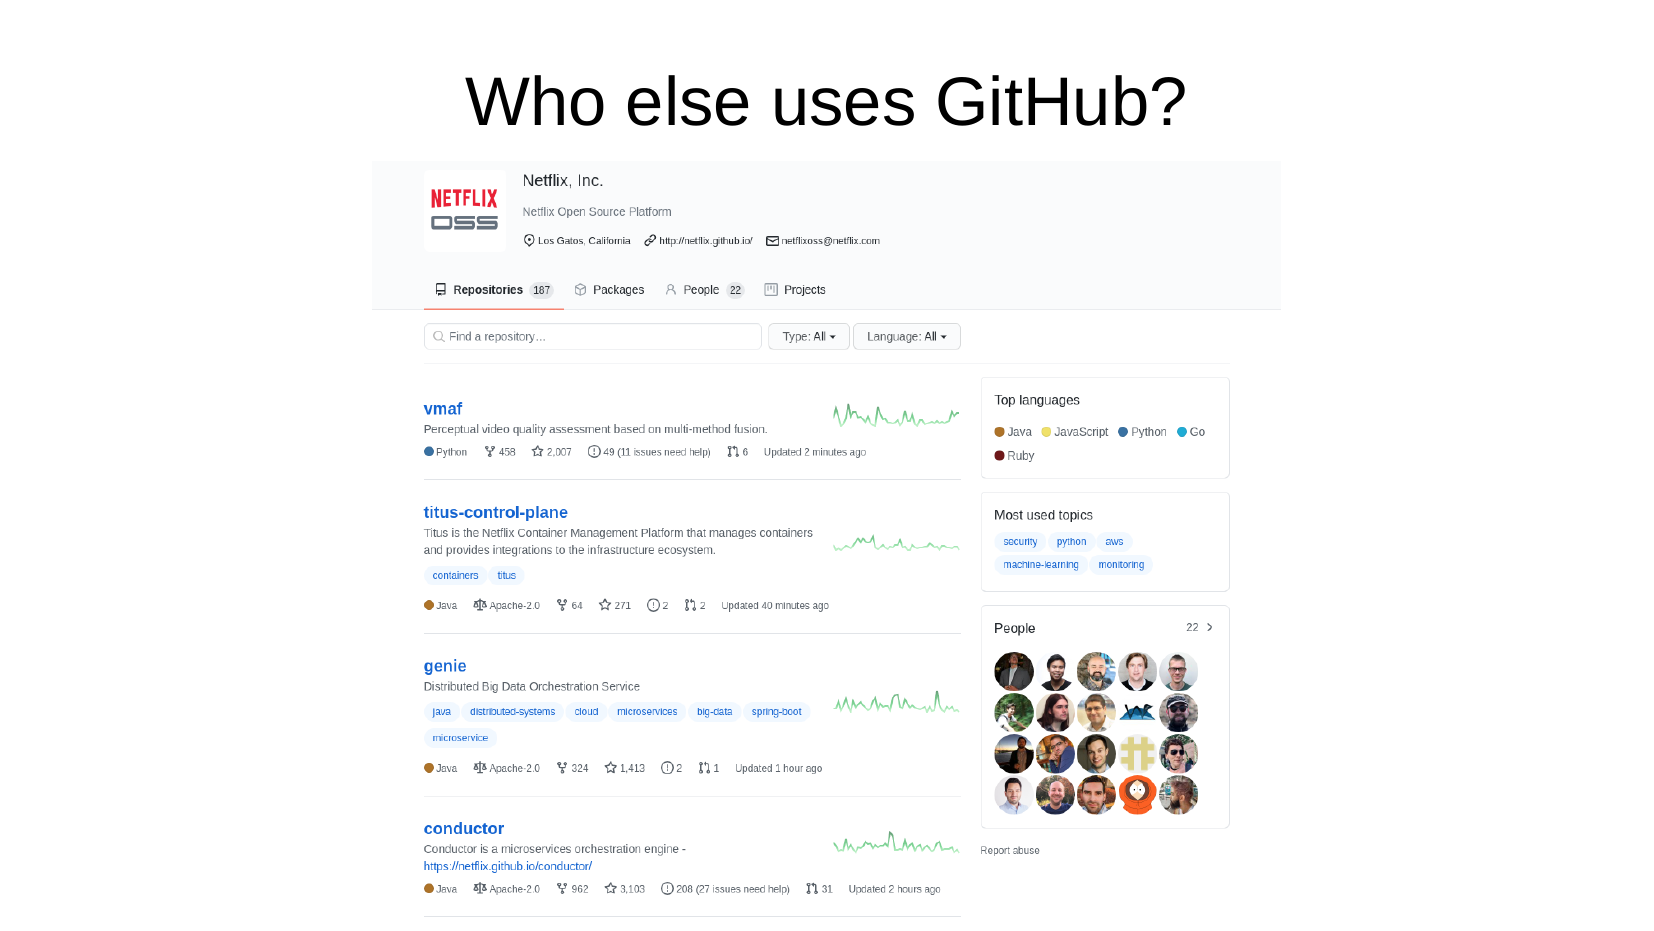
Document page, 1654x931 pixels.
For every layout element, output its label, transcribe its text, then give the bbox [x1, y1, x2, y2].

title Who else uses GitHub? [82, 19, 1571, 176]
picture [372, 161, 1281, 926]
